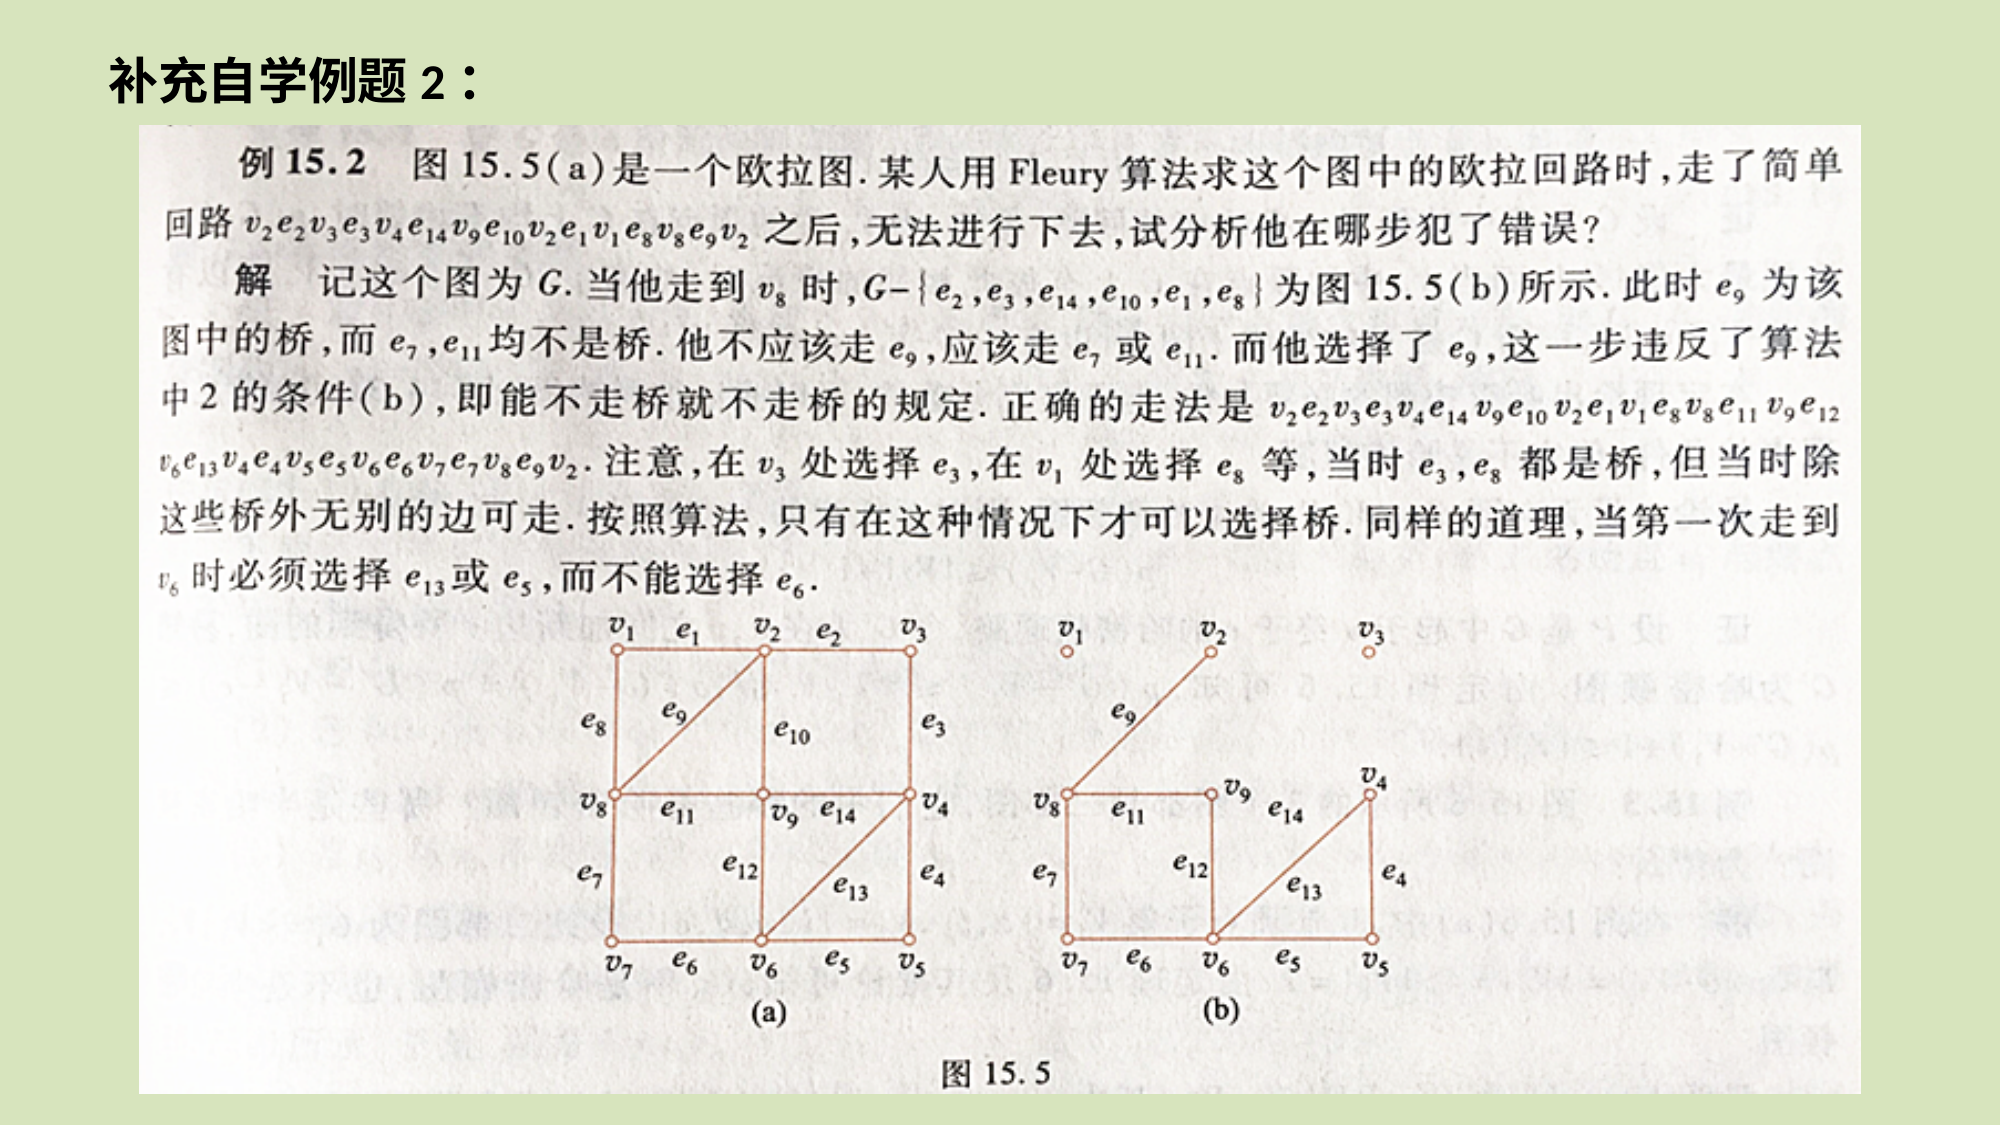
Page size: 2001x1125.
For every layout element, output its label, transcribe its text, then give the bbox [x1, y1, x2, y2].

text_box 补充自学例题2： [93, 42, 523, 118]
picture [139, 125, 1861, 1094]
